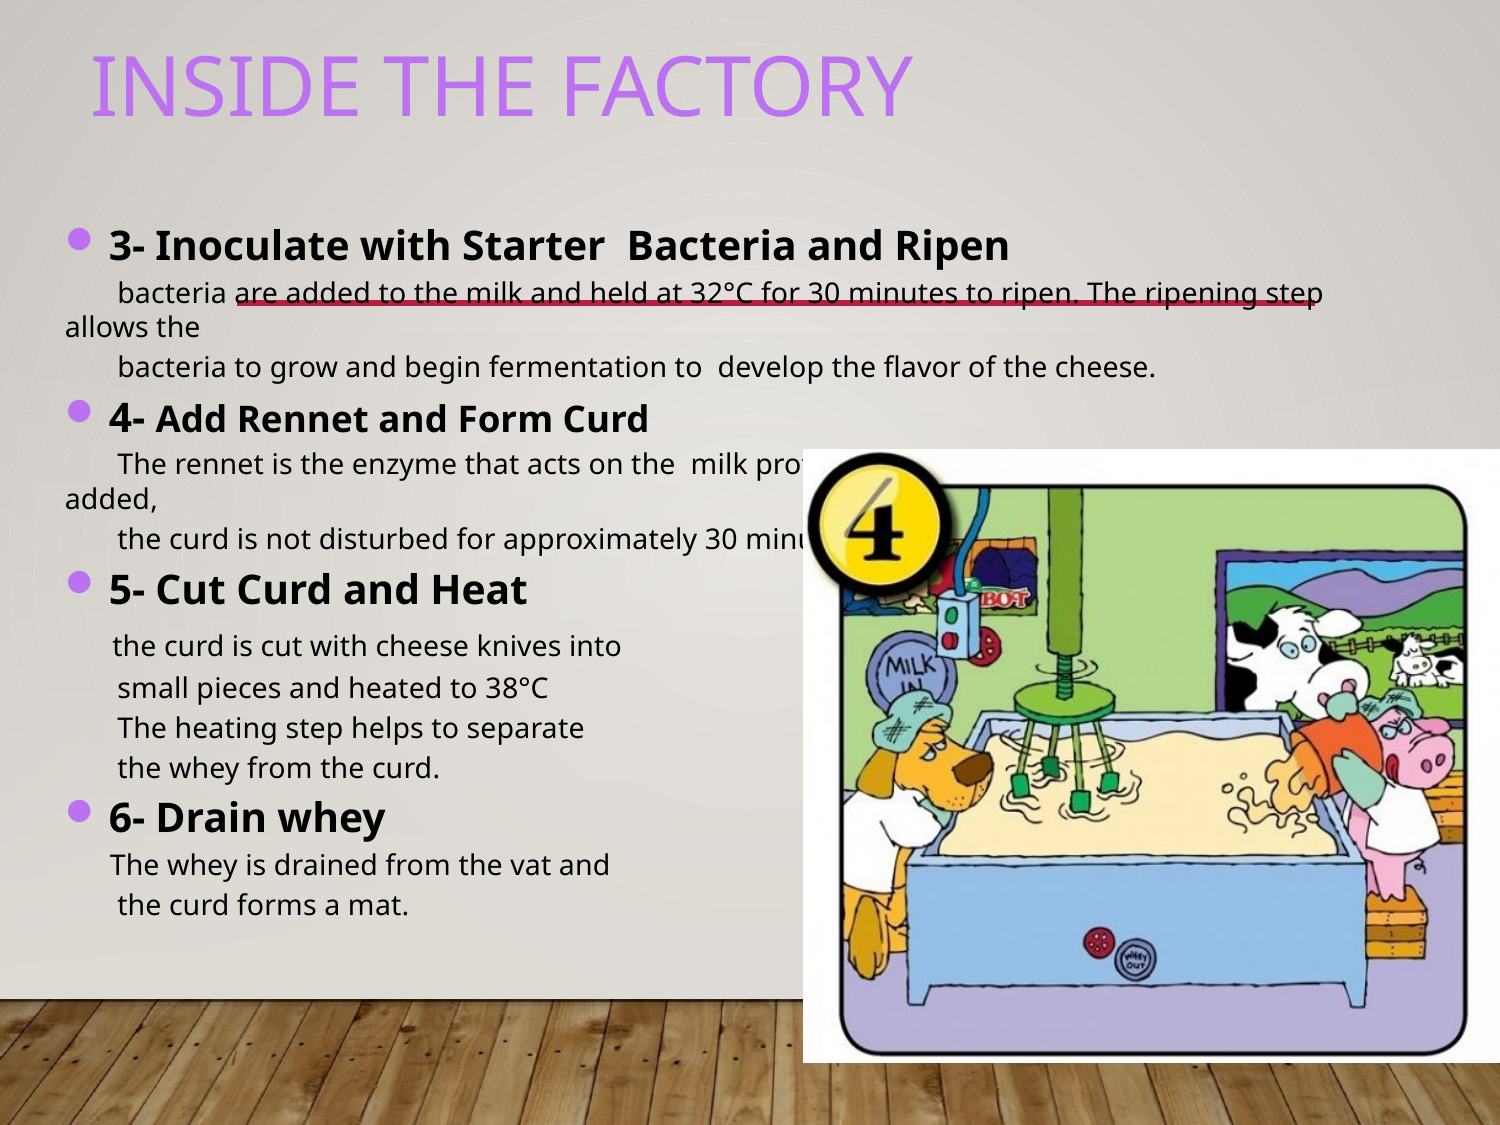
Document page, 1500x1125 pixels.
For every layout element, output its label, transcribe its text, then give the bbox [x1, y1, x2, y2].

title Inside the factory [75, 37, 1425, 225]
picture [0, 449, 1500, 1125]
text_box 3- Inoculate with Starter Bacteria and Ripen bacteria are added to the milk and held at 32°C for 30 minutes to ripen. The ripening step allows the bacteria to grow and begin fermentation to develop the flavor of the cheese. 4- Add Rennet and Form Curd The rennet is the enzyme that acts on the milk proteins to form the curd. After the rennet is added, the curd is not disturbed for approximately 30 minutes 5- Cut Curd and Heat the curd is cut with cheese knives into small pieces and heated to 38°C The heating step helps to separate the whey from the curd. 6- Drain whey The whey is drained from the vat and the curd forms a mat. [49, 212, 1400, 933]
